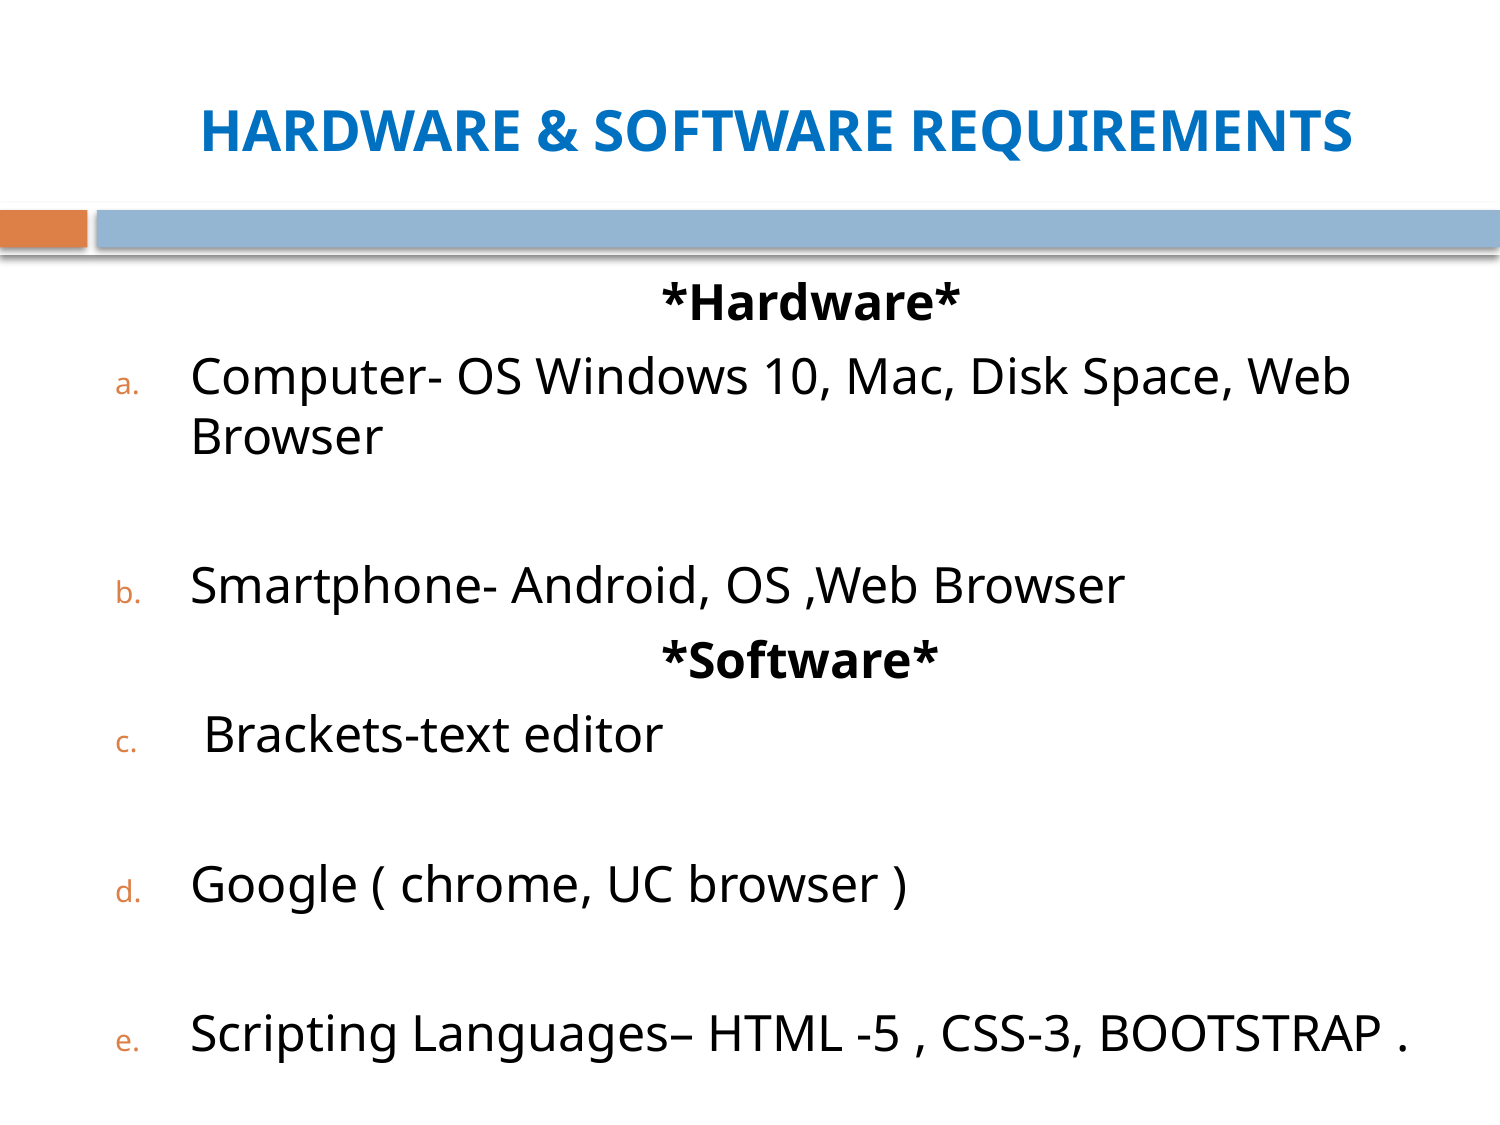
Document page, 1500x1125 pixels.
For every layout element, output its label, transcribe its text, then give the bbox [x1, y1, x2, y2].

title HARDWARE & SOFTWARE REQUIREMENTS [100, 37, 1438, 200]
list *Hardware* Computer- OS Windows 10, Mac, Disk Space, Web Browser Smartphone- Android, OS ,Web Browser *Software* Brackets-text editor Google ( chrome, UC browser ) Scripting Languages– HTML -5 , CSS-3, BOOTSTRAP . [100, 262, 1438, 1079]
